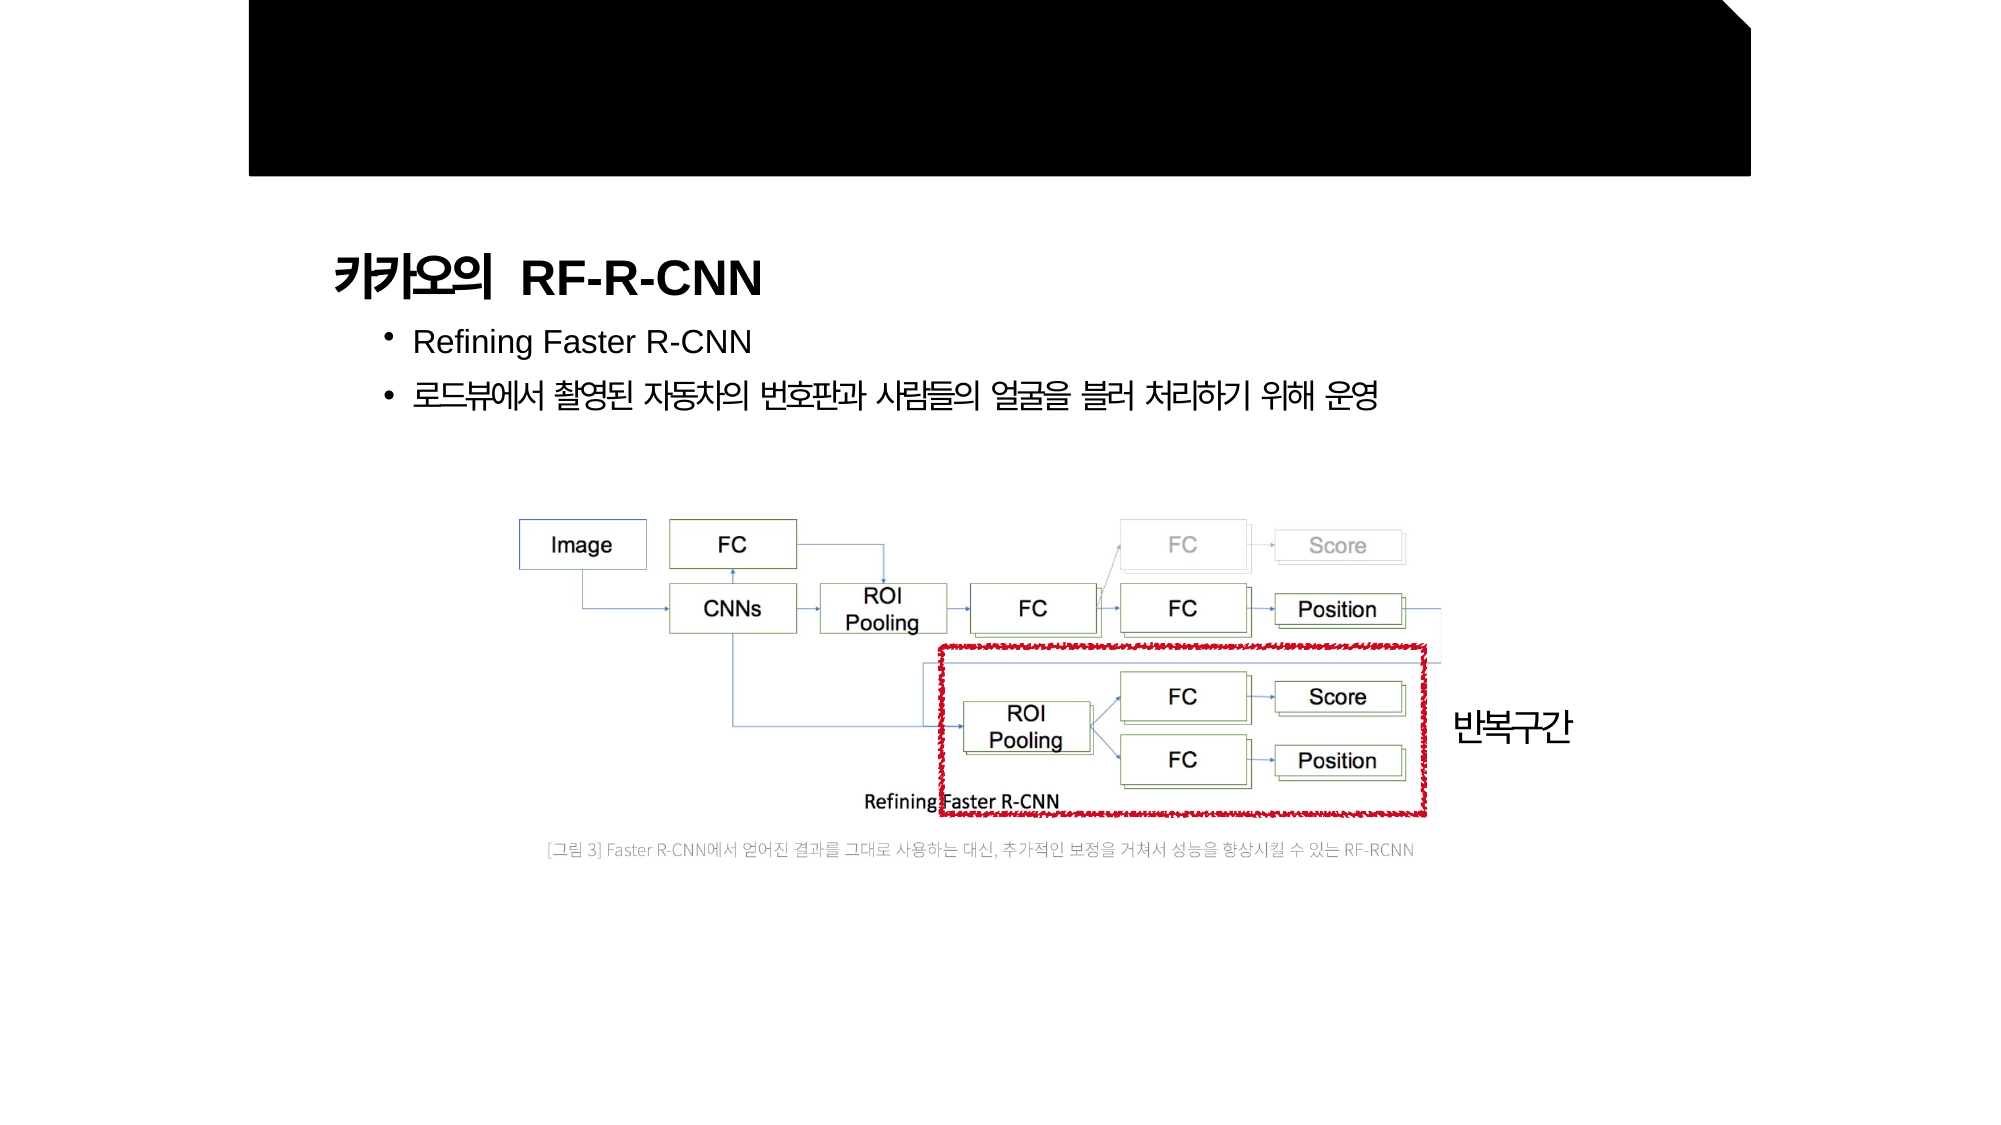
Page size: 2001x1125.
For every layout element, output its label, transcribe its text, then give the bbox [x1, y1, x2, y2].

text_box [1206, 0, 1750, 176]
title 8장 딥러닝 사물검출 기술 - R-CNN 의 성능개선 [779, 0, 1206, 189]
text_box 반복구간 [1449, 702, 1584, 750]
text_box [937, 642, 1428, 818]
text_box [519, 519, 1442, 859]
text_box 카카오의 RF-R-CNN Refining Faster R-CNN 로드뷰에서 촬영된 자동차의 번호판과 사람들의 얼굴을 블러 처리하기 위해 운영 [331, 221, 1450, 415]
text_box [249, 0, 779, 176]
